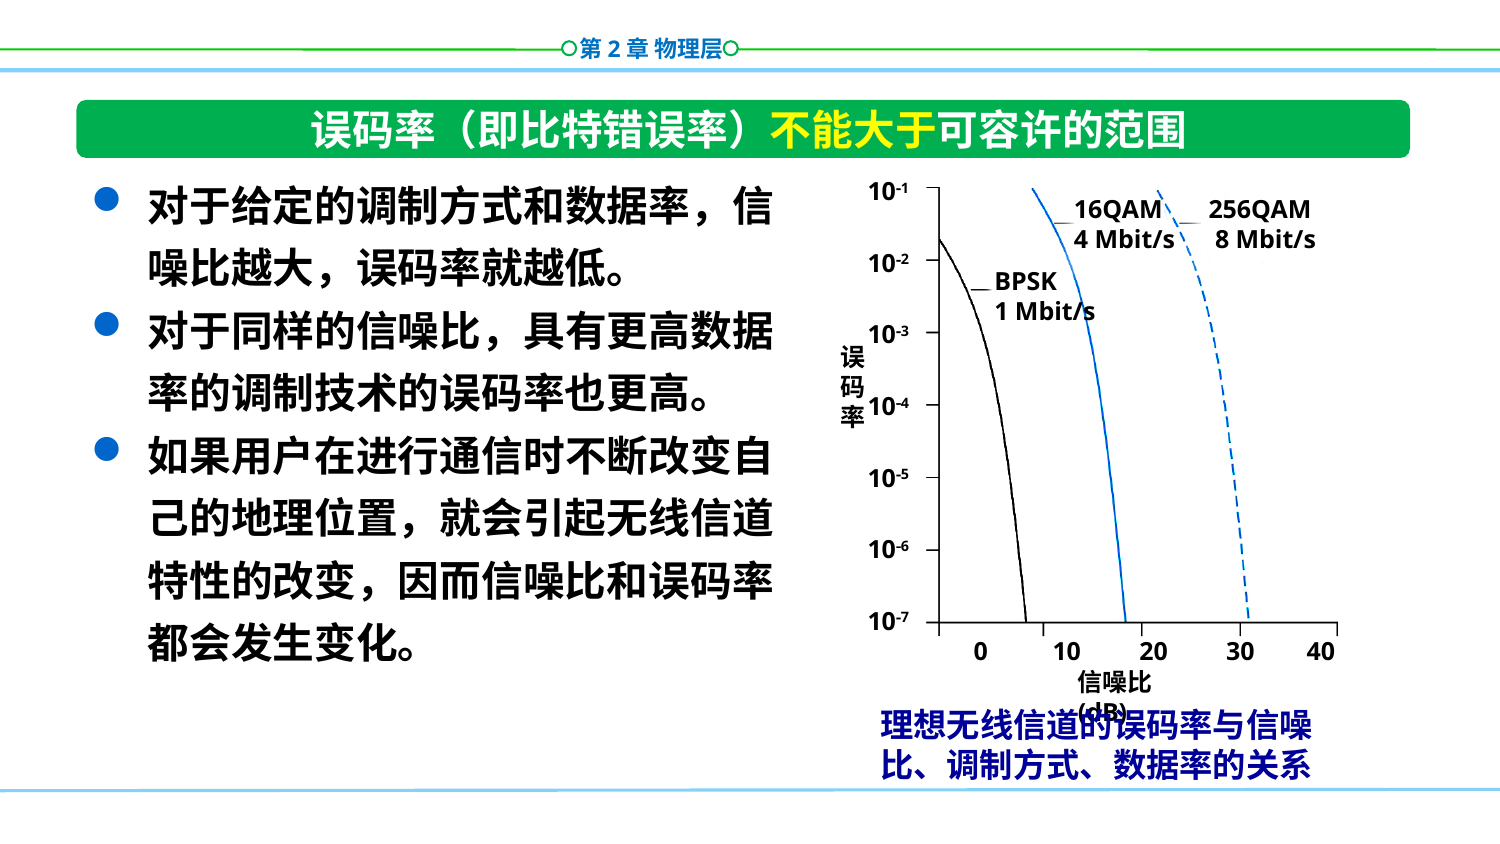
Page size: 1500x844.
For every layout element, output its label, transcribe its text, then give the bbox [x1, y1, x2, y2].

list 对于给定的调制方式和数据率，信噪比越大，误码率就越低。 对于同样的信噪比，具有更高数据率的调制技术的误码率也更高。 如果用户在进行通信时不断改变自己的地理位置，就会引起无线信道特性的改变，因而信噪比和误码率都会发生变化。 [76, 160, 828, 681]
text_box 理想无线信道的误码率与信噪比、调制方式、数据率的关系 [851, 713, 1342, 791]
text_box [825, 167, 1385, 705]
list 误码率（即比特错误率）不能大于可容许的范围 [204, 99, 1293, 158]
